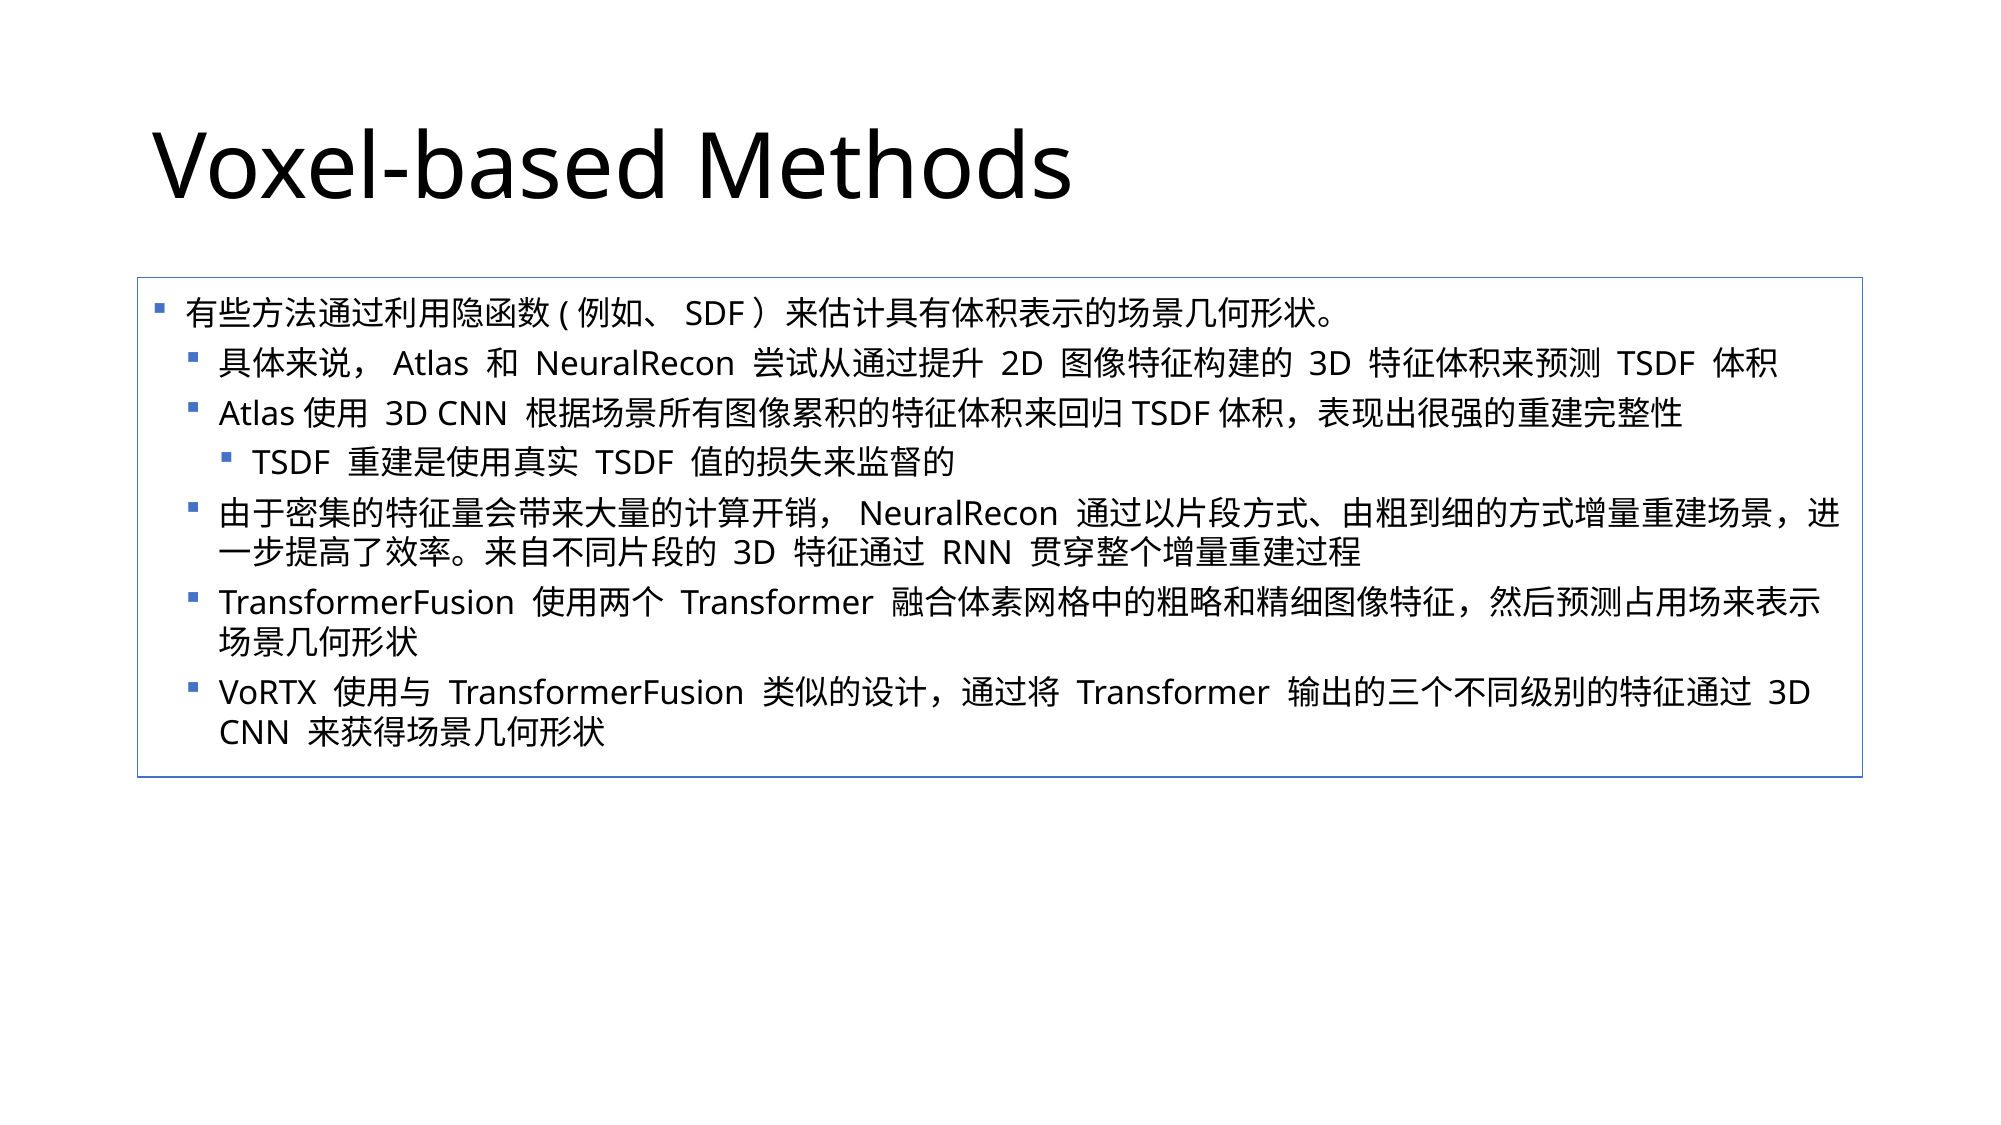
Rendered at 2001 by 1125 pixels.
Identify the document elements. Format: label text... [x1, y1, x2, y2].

title Voxel-based Methods [137, 59, 1863, 277]
